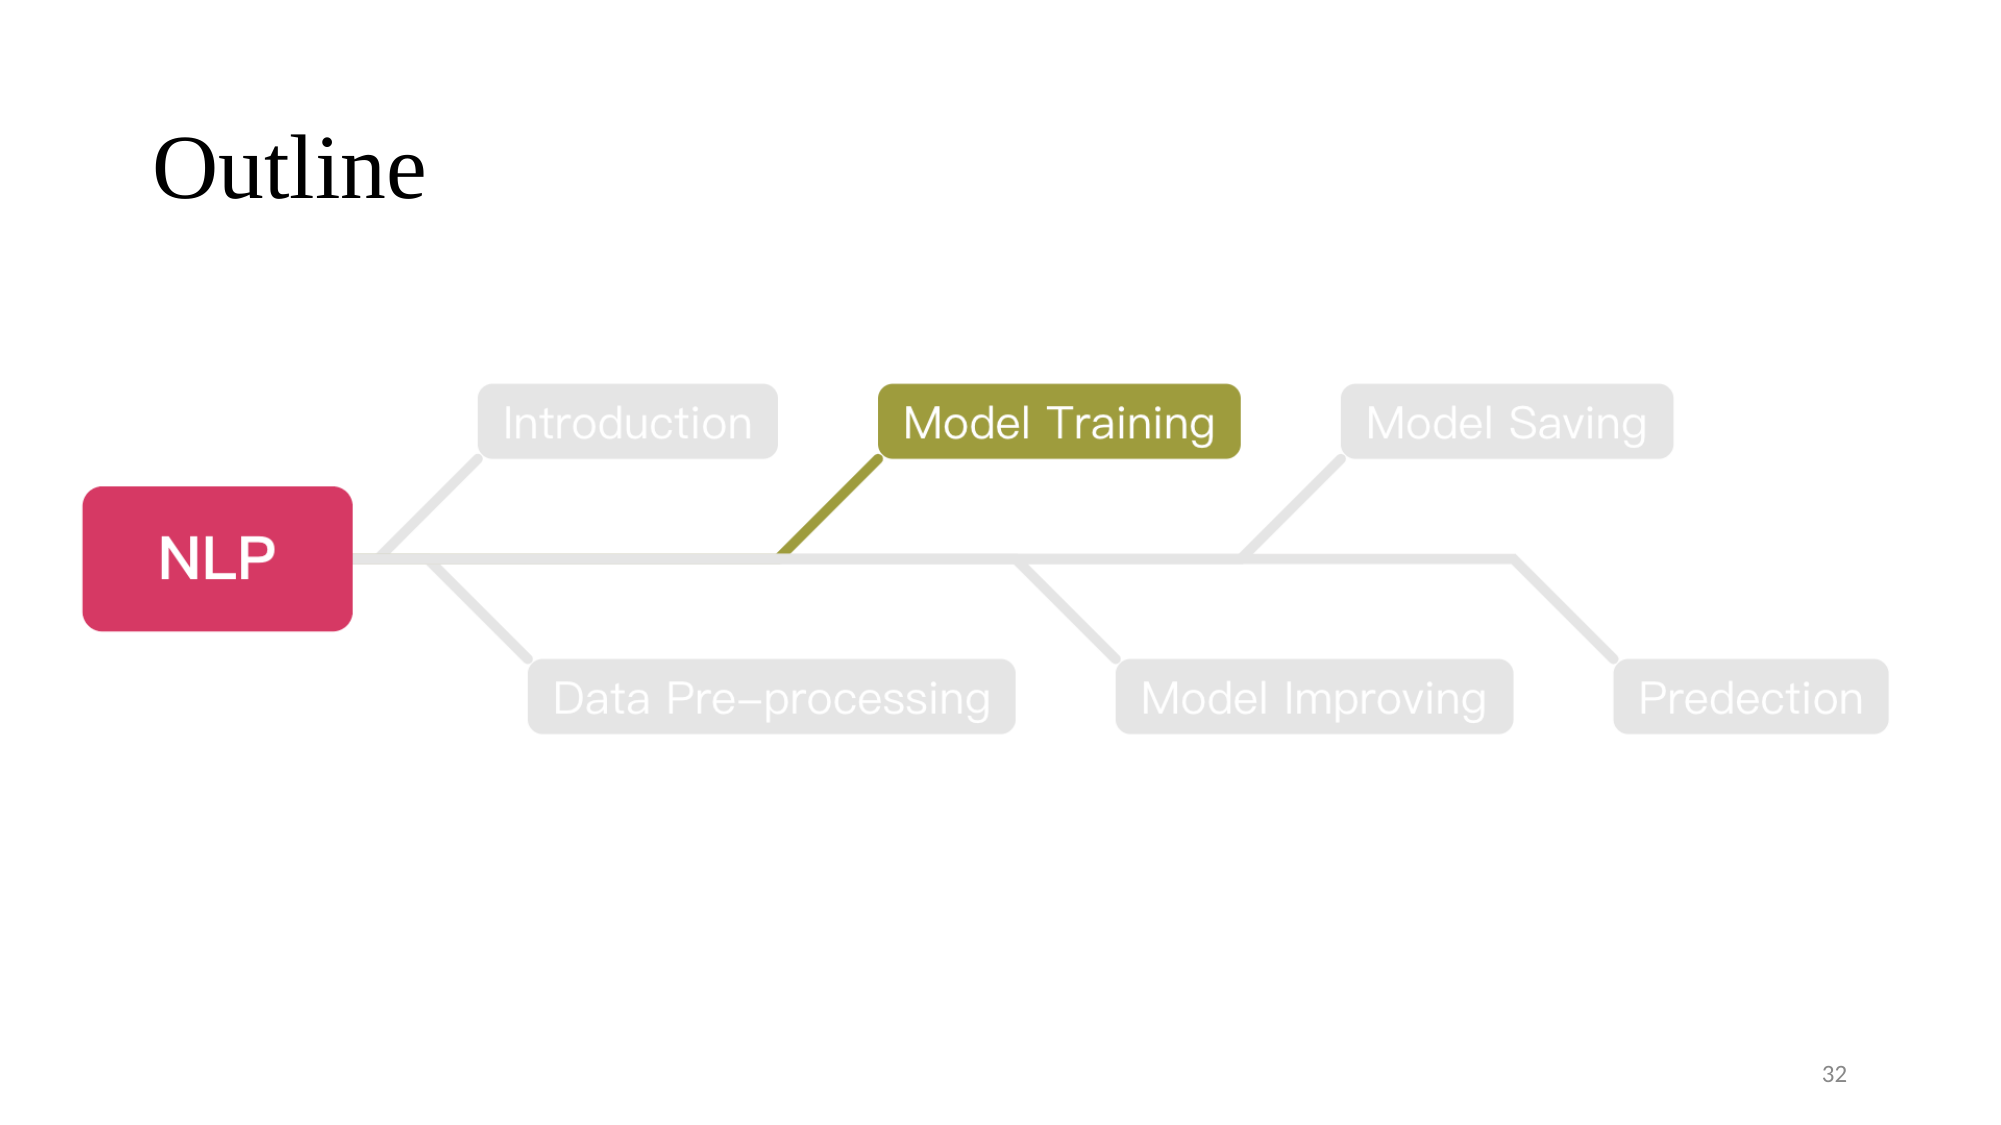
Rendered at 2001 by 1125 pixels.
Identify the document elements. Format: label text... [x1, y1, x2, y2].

title Outline [137, 59, 1863, 278]
slide_number 32 [1412, 1042, 1863, 1103]
picture [40, 353, 1960, 771]
